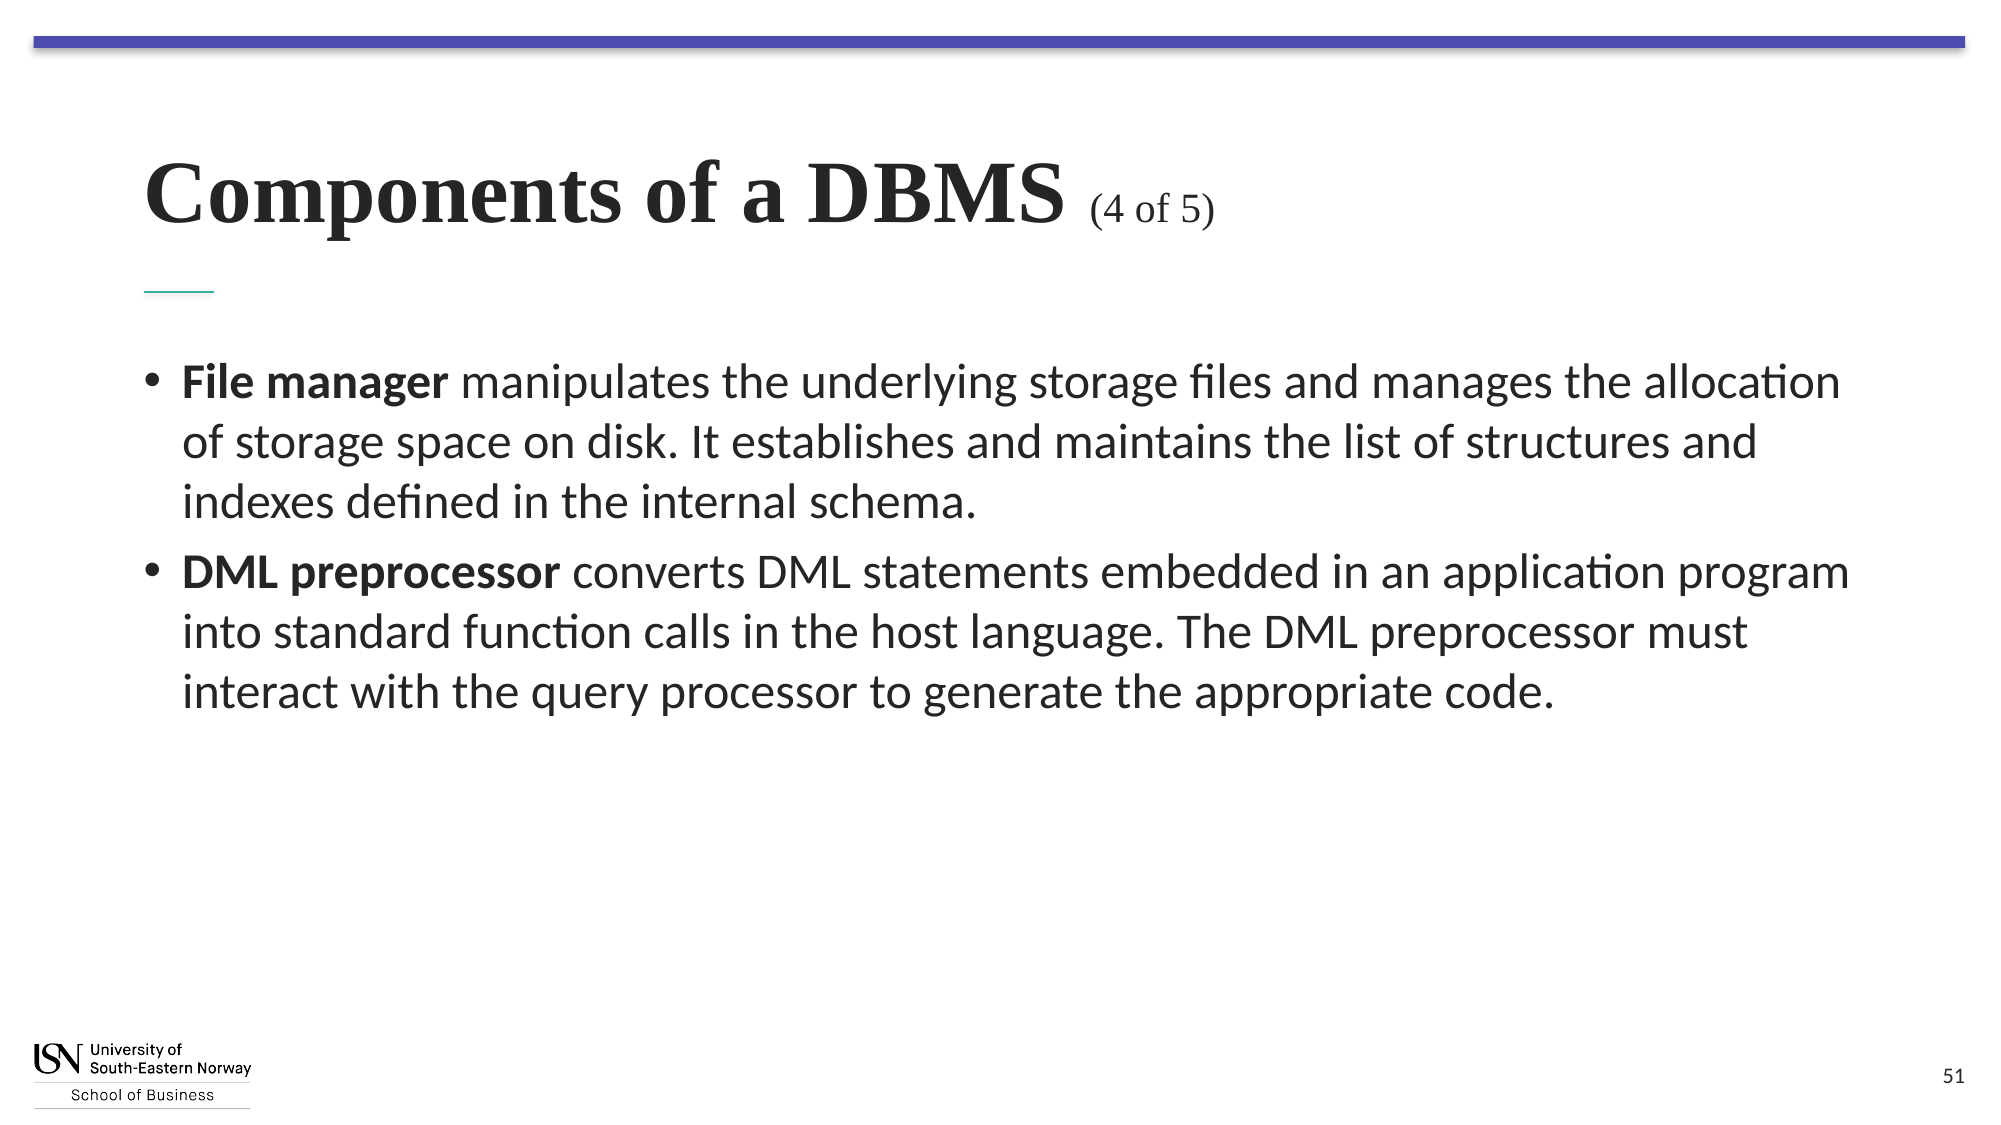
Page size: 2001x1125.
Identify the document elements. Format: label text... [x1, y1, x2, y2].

title Components of a D B M S (4 of 5) [143, 93, 1885, 282]
slide_number 51 [1498, 1057, 1966, 1093]
list File manager manipulates the underlying storage files and manages the allocation of storage space on disk. It establishes and maintains the list of structures and indexes defined in the internal schema. DML preprocessor converts DML statements embedded in an application program into standard function calls in the host language. The DML preprocessor must interact with the query processor to generate the appropriate code. [128, 348, 1885, 973]
picture [16, 1025, 274, 1125]
